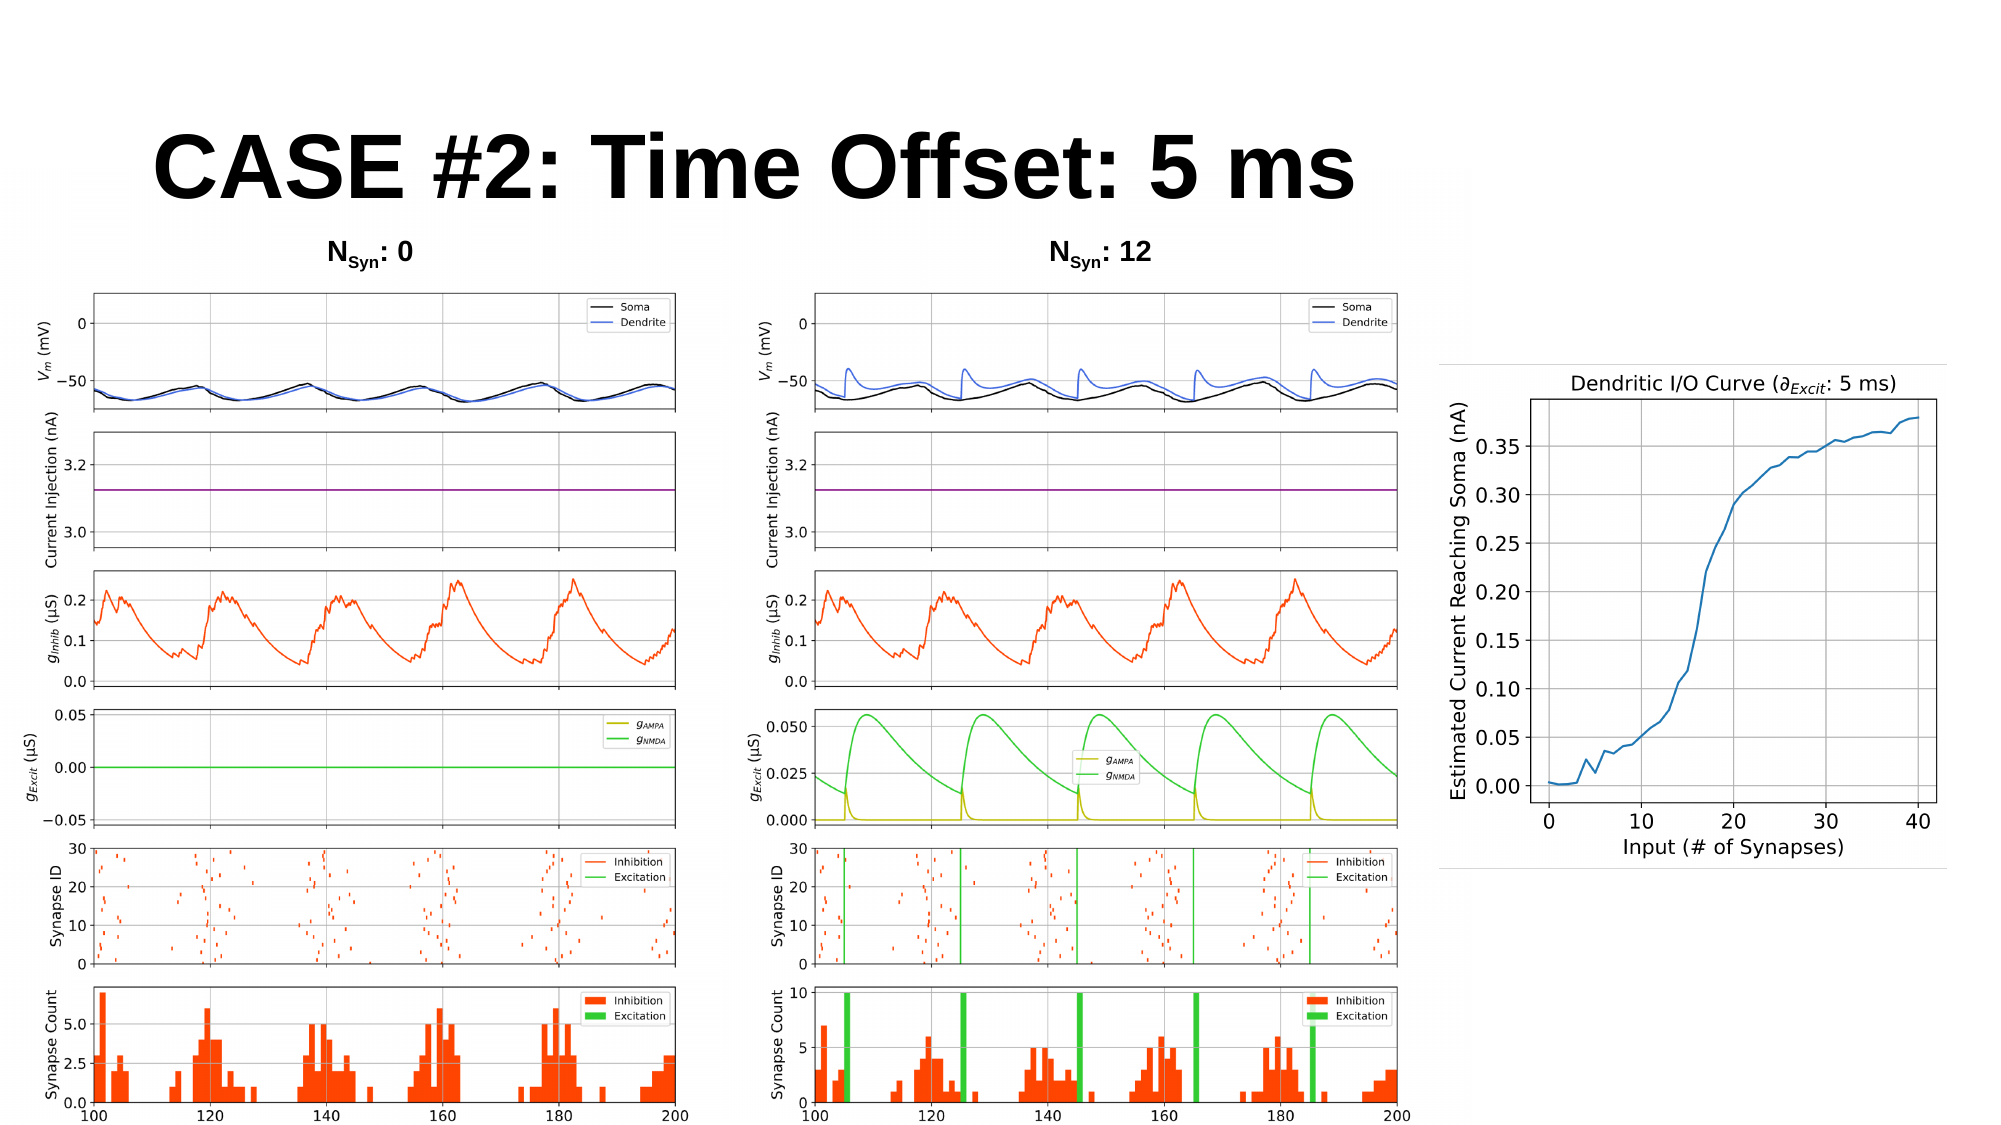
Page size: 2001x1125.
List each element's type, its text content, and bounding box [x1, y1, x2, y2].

title CASE #2: Time Offset: 5 ms [137, 59, 1609, 278]
picture [0, 167, 1947, 1125]
